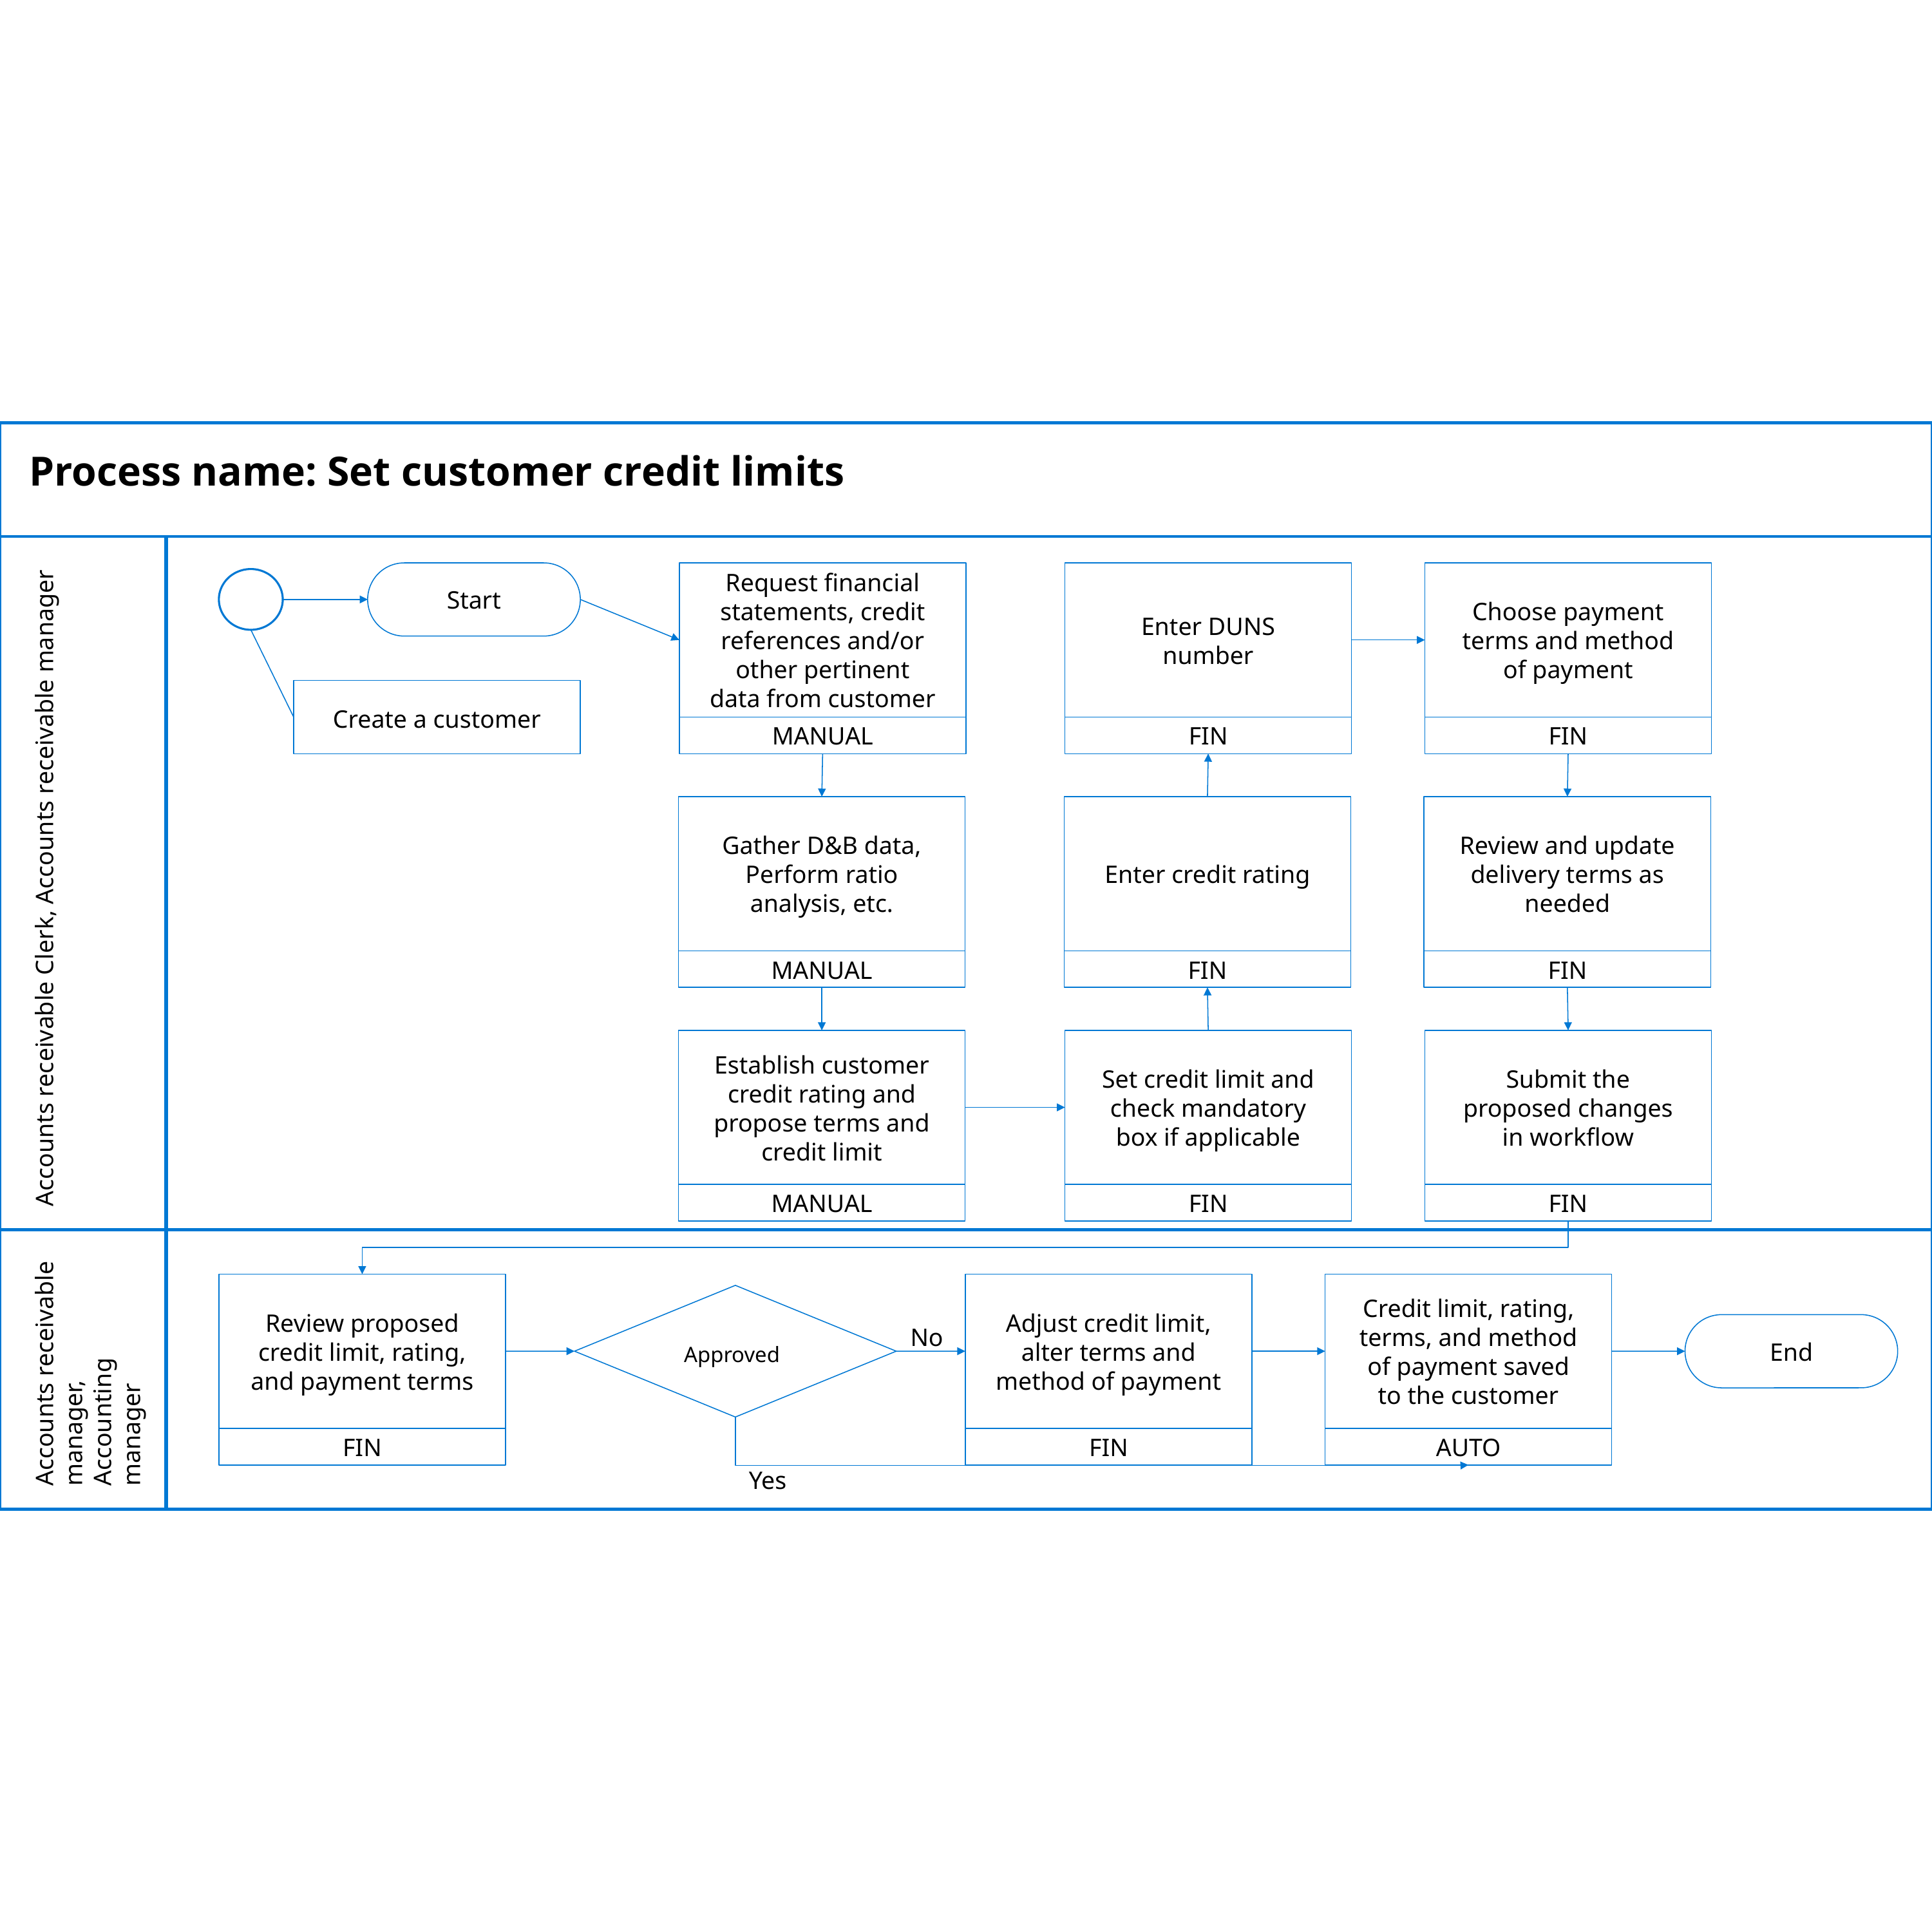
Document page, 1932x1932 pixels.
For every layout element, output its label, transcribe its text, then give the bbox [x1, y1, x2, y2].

text_box [1126, 1229, 1932, 1510]
text_box [166, 536, 1932, 1229]
text_box Accounts receivable Clerk, Accounts receivable manager [0, 536, 166, 1229]
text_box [1077, 1074, 1126, 1808]
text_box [580, 599, 679, 640]
text_box Process name: Set customer credit limits [0, 422, 1932, 536]
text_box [251, 629, 294, 717]
text_box [992, 1229, 1077, 1510]
text_box [166, 1229, 938, 1510]
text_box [938, 644, 992, 1851]
text_box Accounts receivable manager, Accounting manager [0, 1229, 166, 1510]
